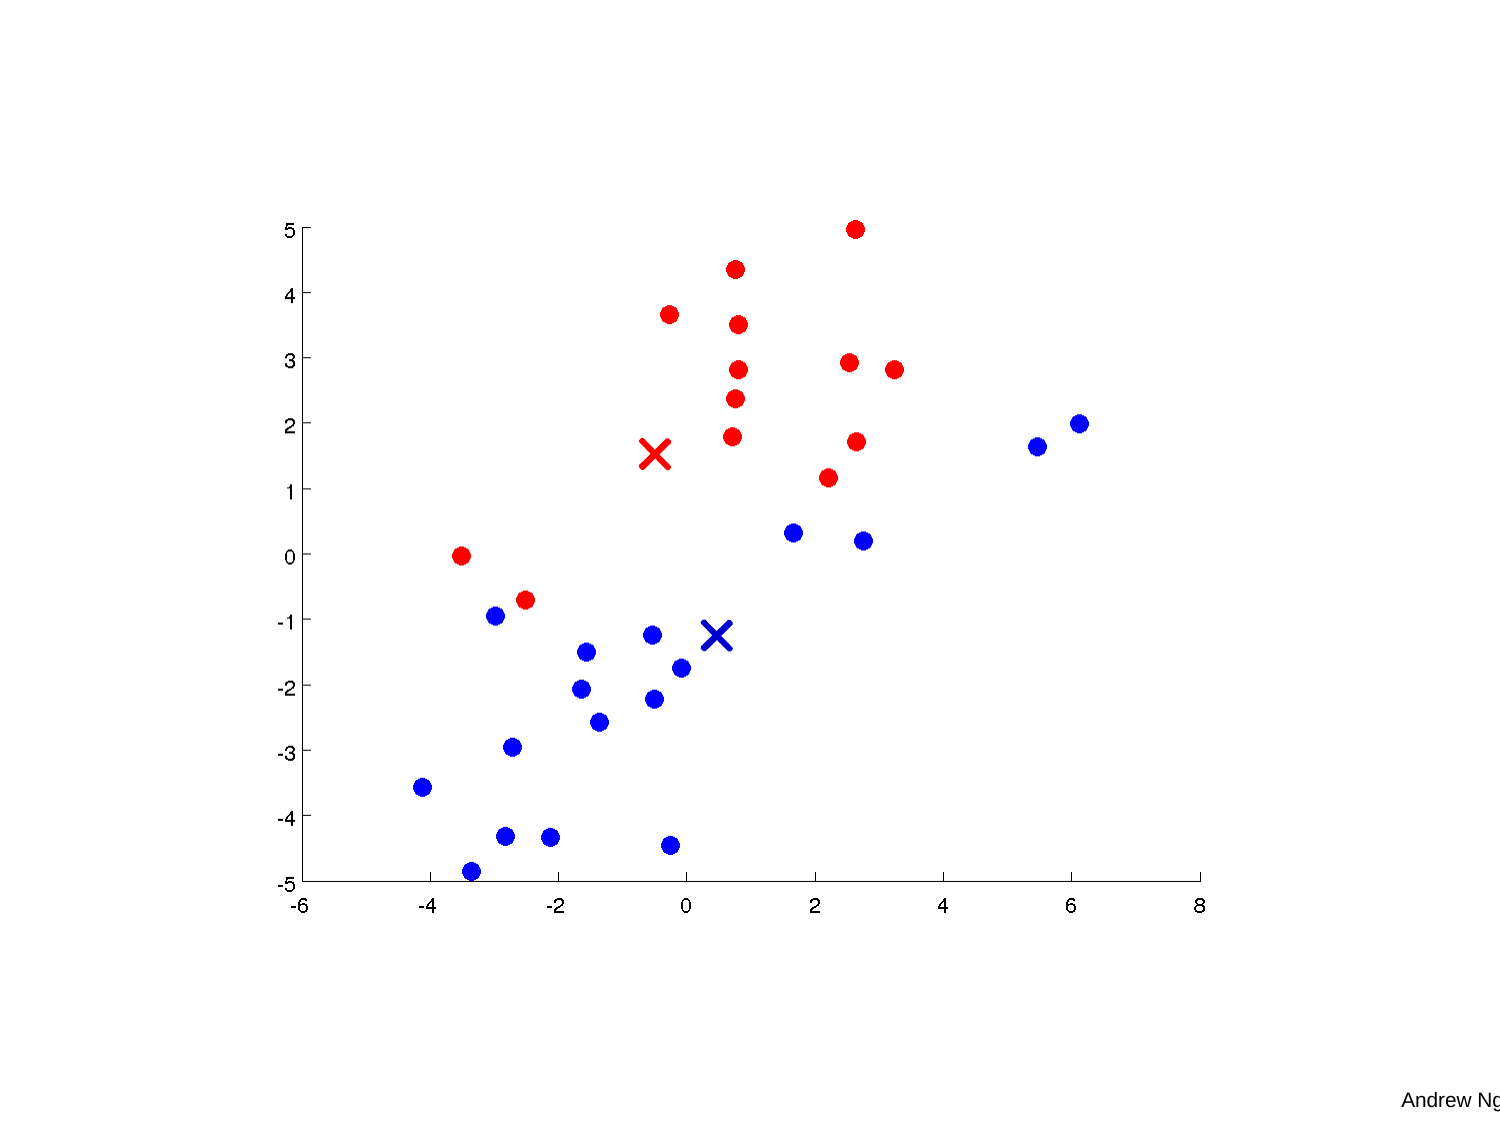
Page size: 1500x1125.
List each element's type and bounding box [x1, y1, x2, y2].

picture [274, 212, 1211, 913]
